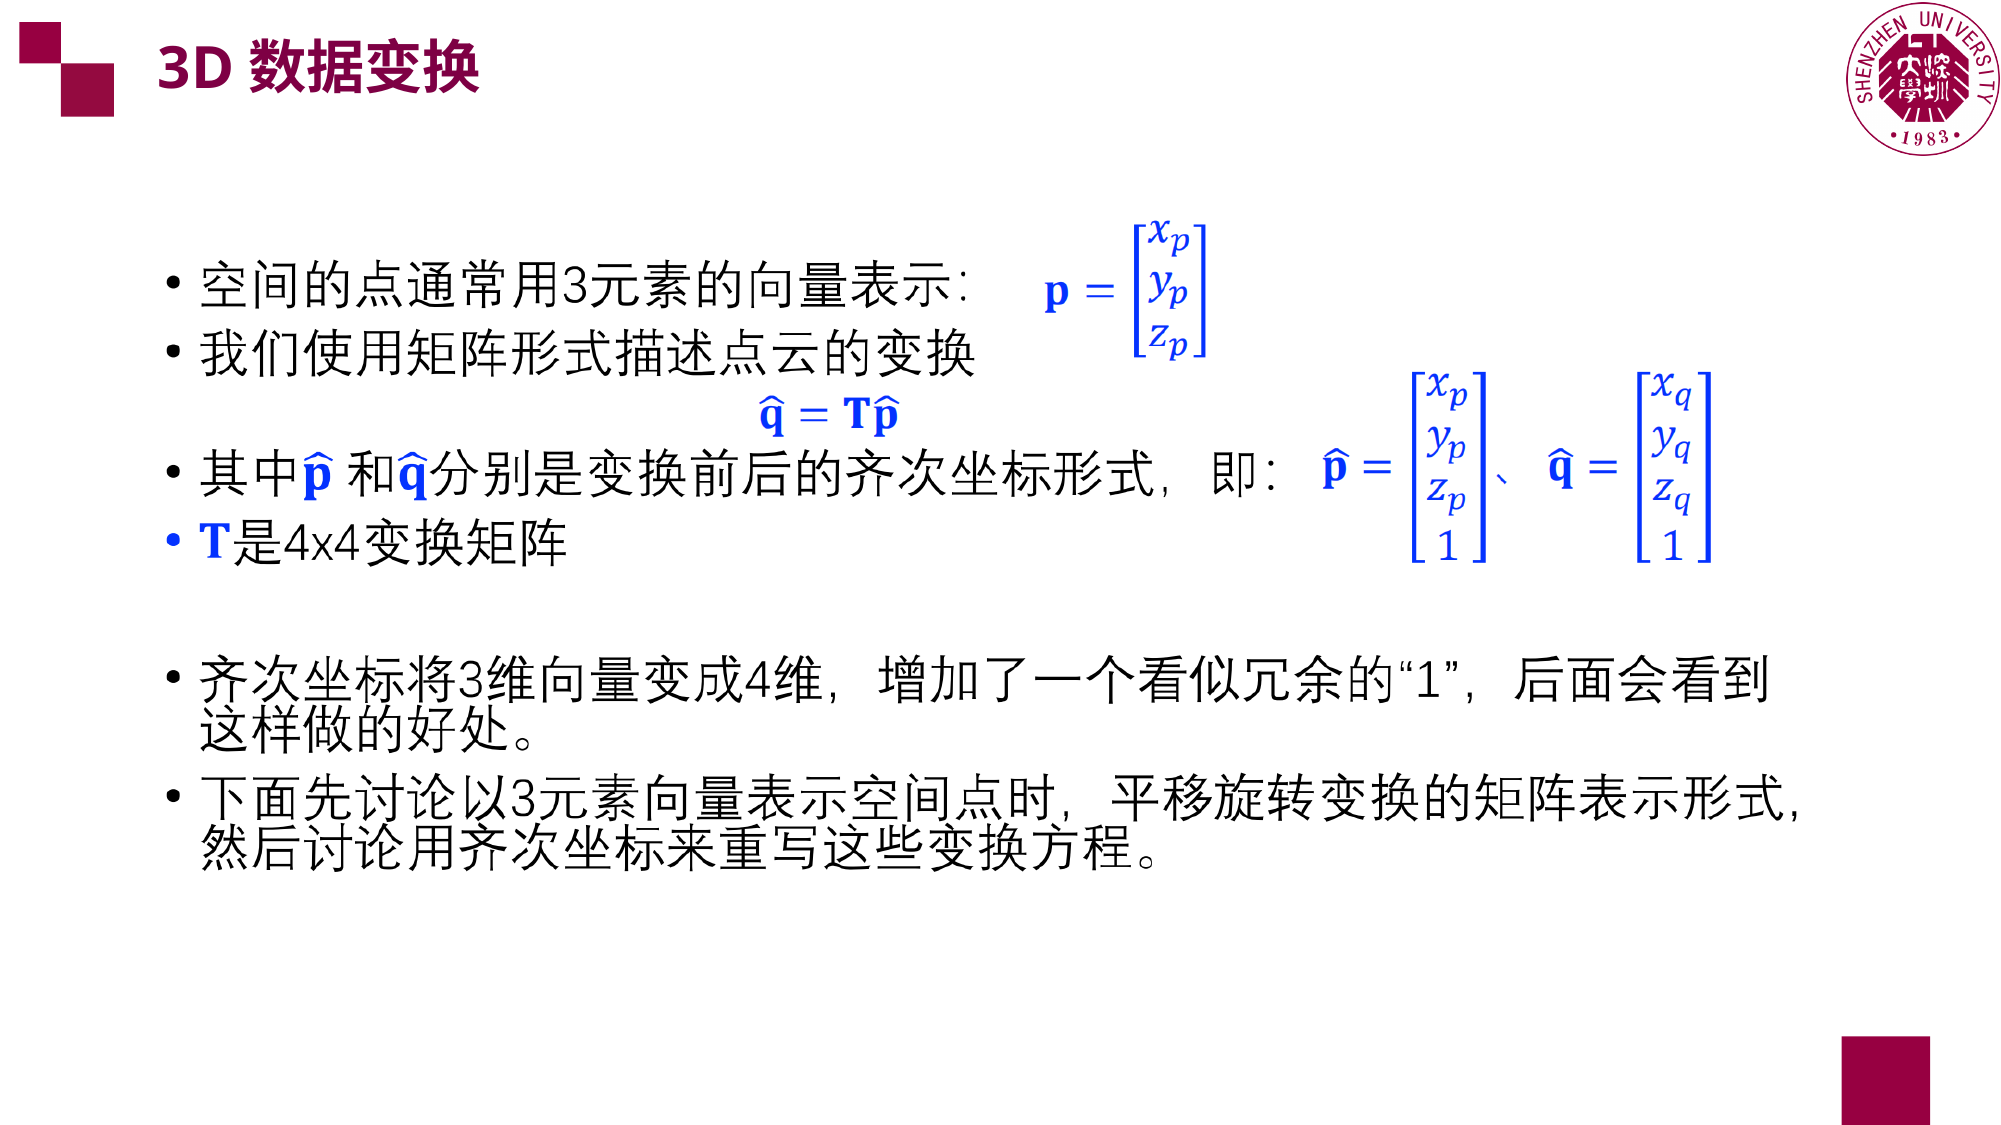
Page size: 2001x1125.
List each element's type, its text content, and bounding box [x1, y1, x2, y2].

text_box 3D数据变换 [142, 31, 1975, 109]
picture [142, 197, 1825, 928]
picture [1846, 2, 2000, 156]
